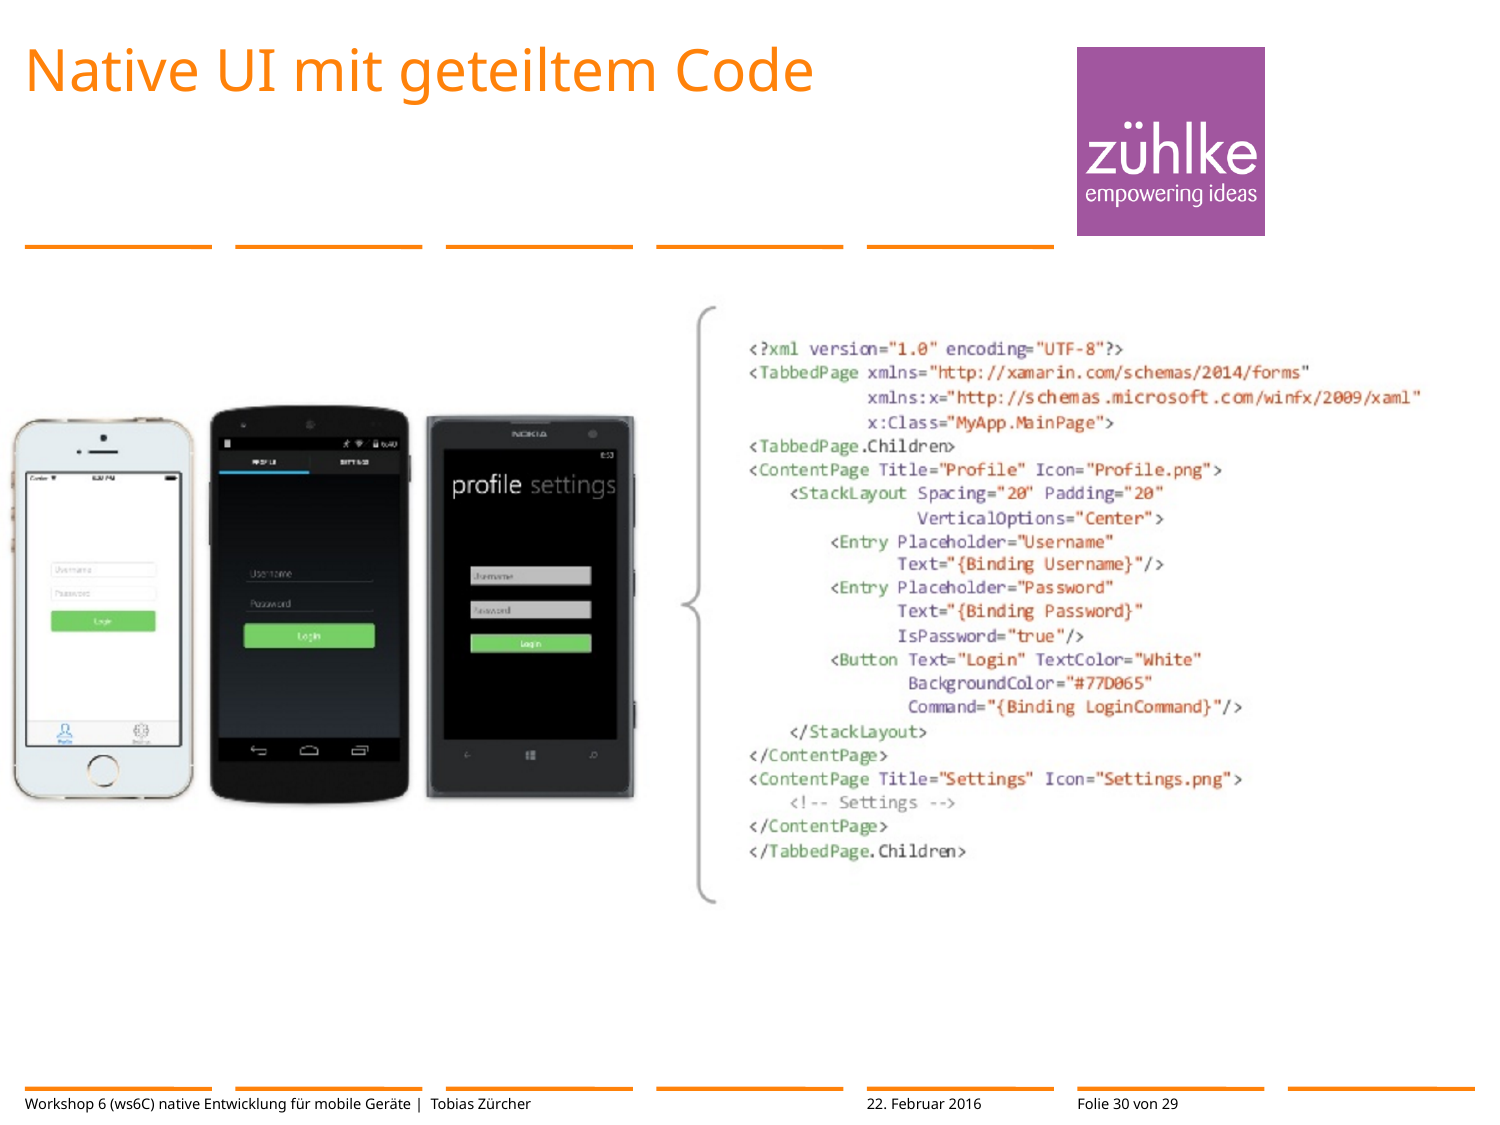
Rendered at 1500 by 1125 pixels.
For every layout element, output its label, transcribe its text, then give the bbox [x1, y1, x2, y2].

title Native UI mit geteiltem Code [24, 36, 1055, 236]
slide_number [866, 1094, 1054, 1113]
picture [0, 273, 1431, 916]
picture [1077, 47, 1265, 236]
footer Workshop 6 (ws6C) native Entwicklung für mobile Geräte | Tobias Zürcher [24, 1094, 844, 1113]
slide_number Folie 30 von 29 [1077, 1094, 1265, 1113]
